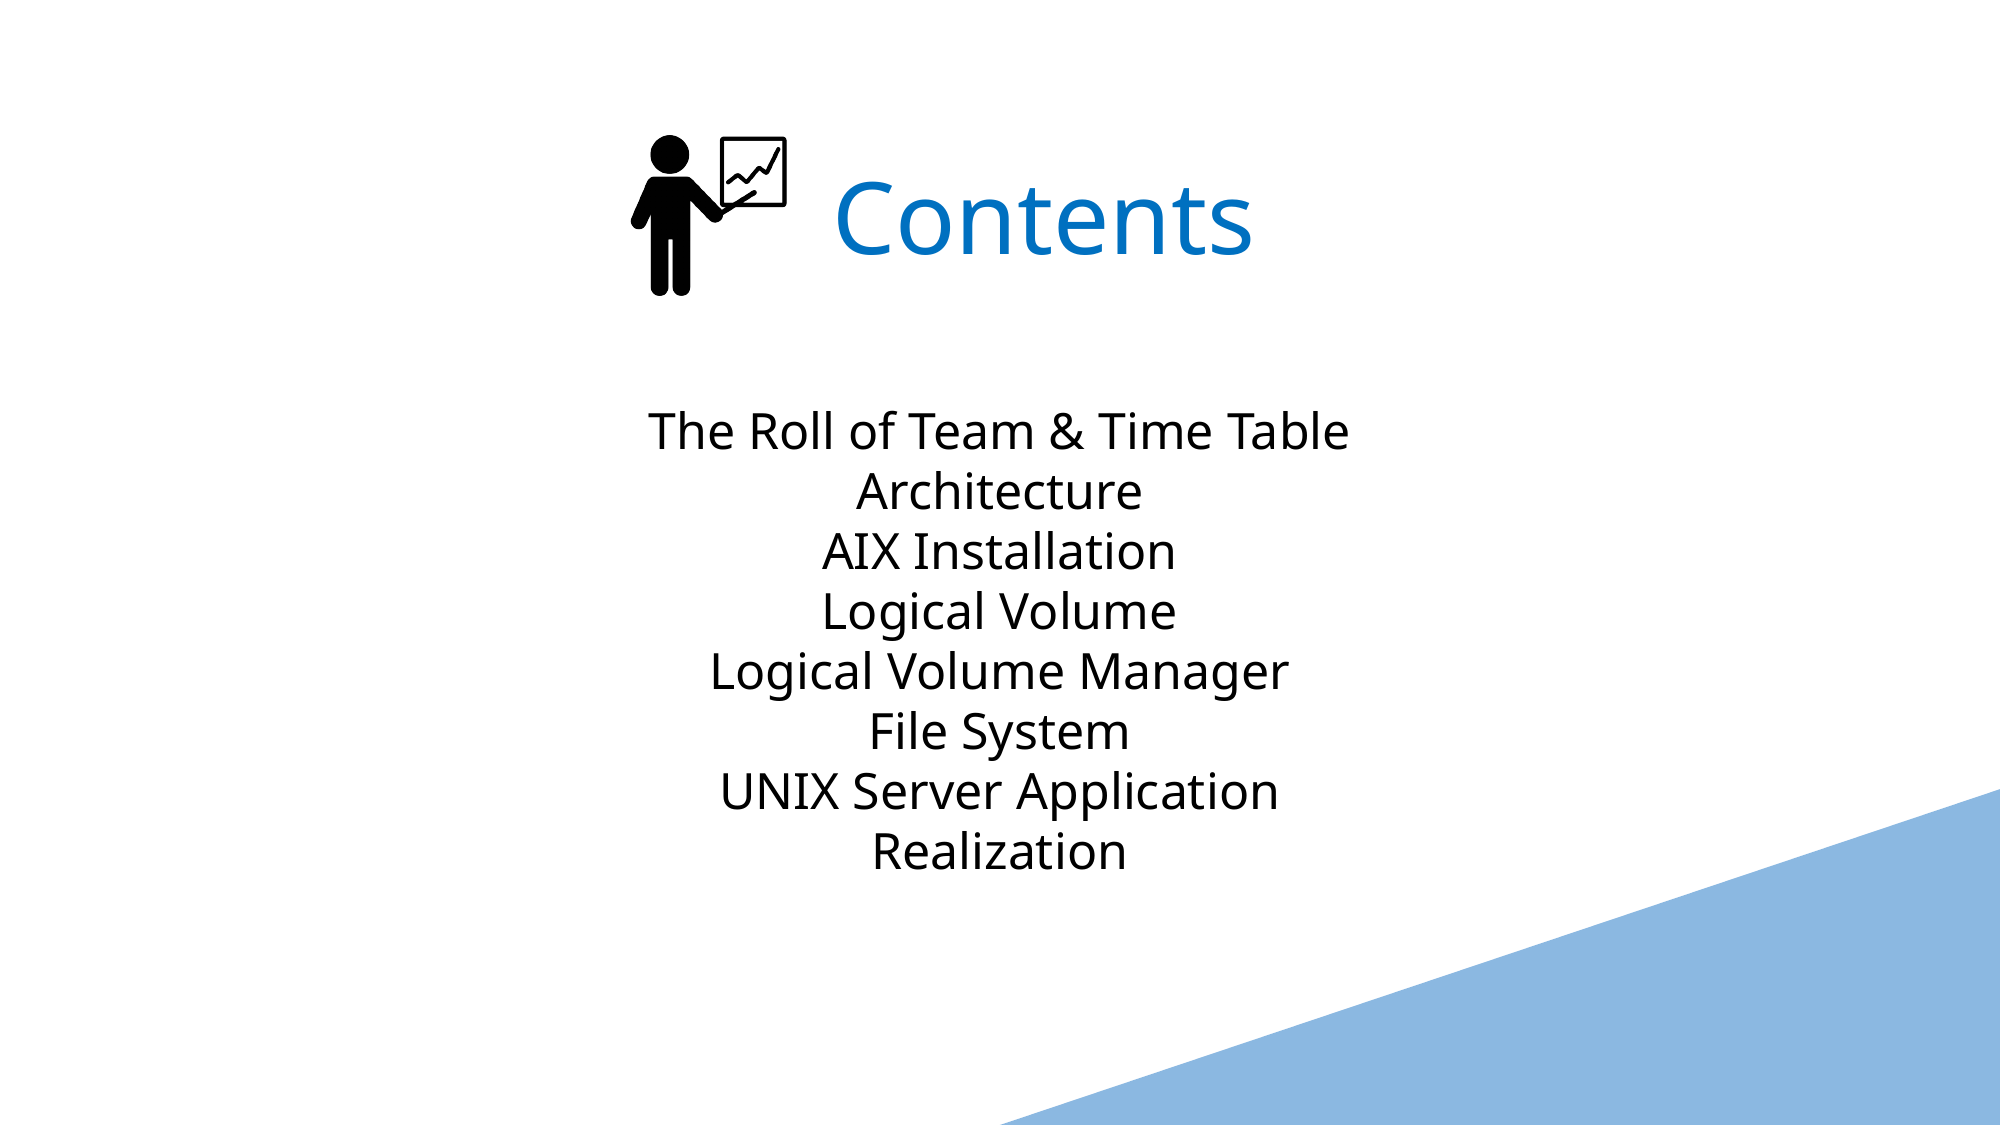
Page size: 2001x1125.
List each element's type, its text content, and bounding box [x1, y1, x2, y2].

text_box The Roll of Team & Time Table Architecture AIX Installation Logical Volume Logical Volume Manager File System UNIX Server Application Realization [633, 391, 1367, 887]
text_box [999, 788, 2000, 1125]
picture [628, 135, 789, 296]
text_box Contents [817, 147, 1271, 282]
